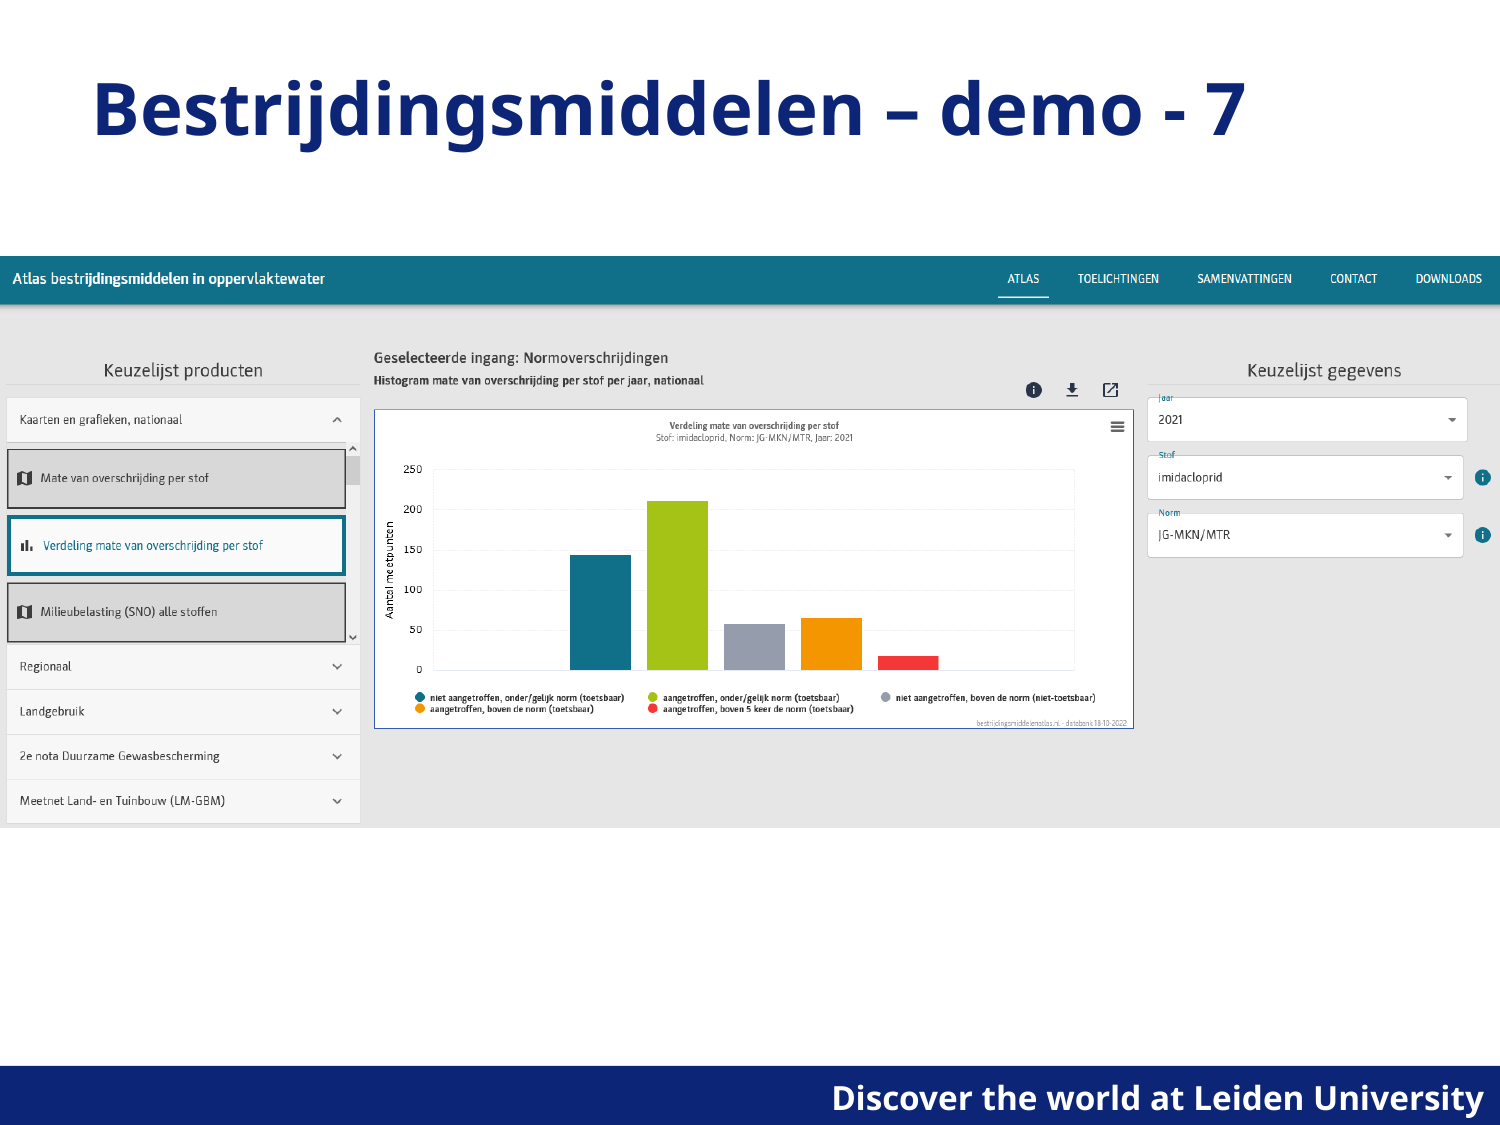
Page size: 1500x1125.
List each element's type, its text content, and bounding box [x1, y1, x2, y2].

picture [0, 256, 1500, 829]
title Bestrijdingsmiddelen – demo - 7 [76, 54, 1412, 159]
